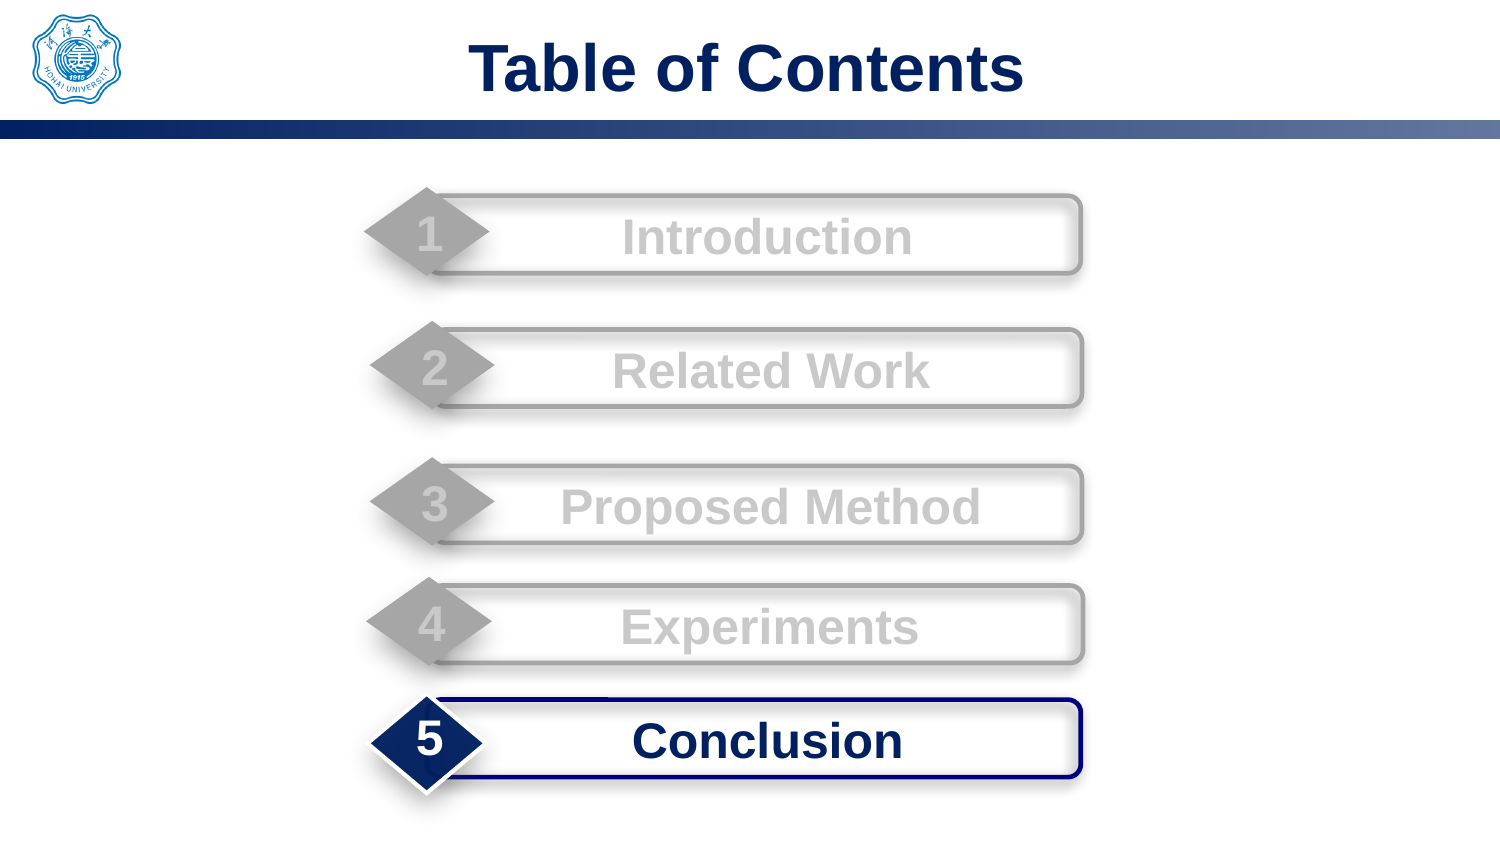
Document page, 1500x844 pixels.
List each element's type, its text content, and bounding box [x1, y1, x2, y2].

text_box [373, 323, 1083, 407]
title Table of Contents [11, 17, 1483, 112]
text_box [369, 579, 1084, 664]
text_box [373, 459, 1083, 544]
picture [29, 11, 124, 17]
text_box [367, 189, 1081, 274]
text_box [367, 693, 1081, 794]
